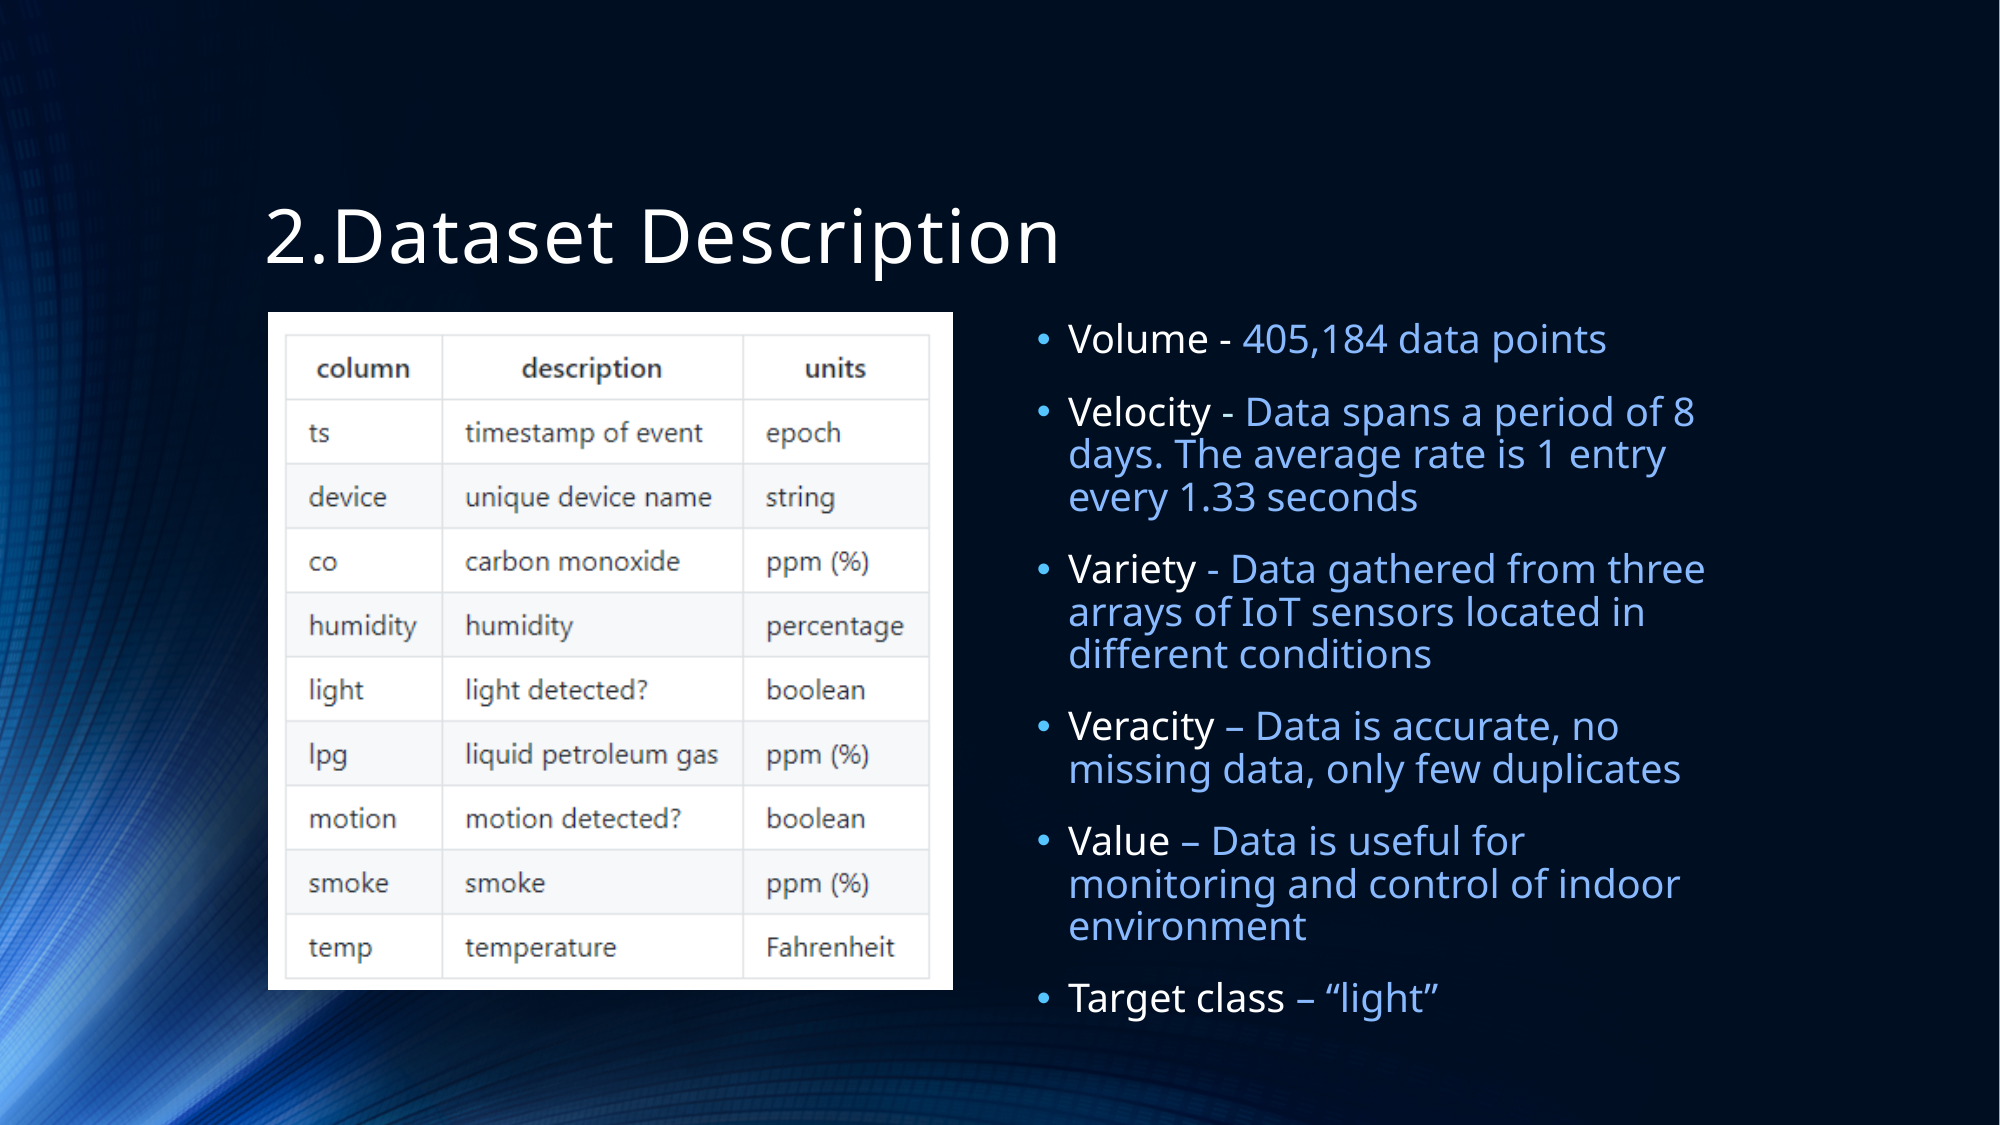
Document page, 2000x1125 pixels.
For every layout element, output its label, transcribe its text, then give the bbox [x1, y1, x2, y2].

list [268, 312, 953, 990]
picture [0, 0, 2000, 1125]
list Volume - 405,184 data points Velocity - Data spans a period of 8 days. The average rate is 1 entry every 1.33 seconds Variety - Data gathered from three arrays of IoT sensors located in different conditions Veracity – Data is accurate, no missing data, only few duplicates Value – Data is useful for monitoring and control of indoor environment Target class – “light” [1021, 312, 1747, 1031]
title 2.Dataset Description [249, 62, 1750, 288]
